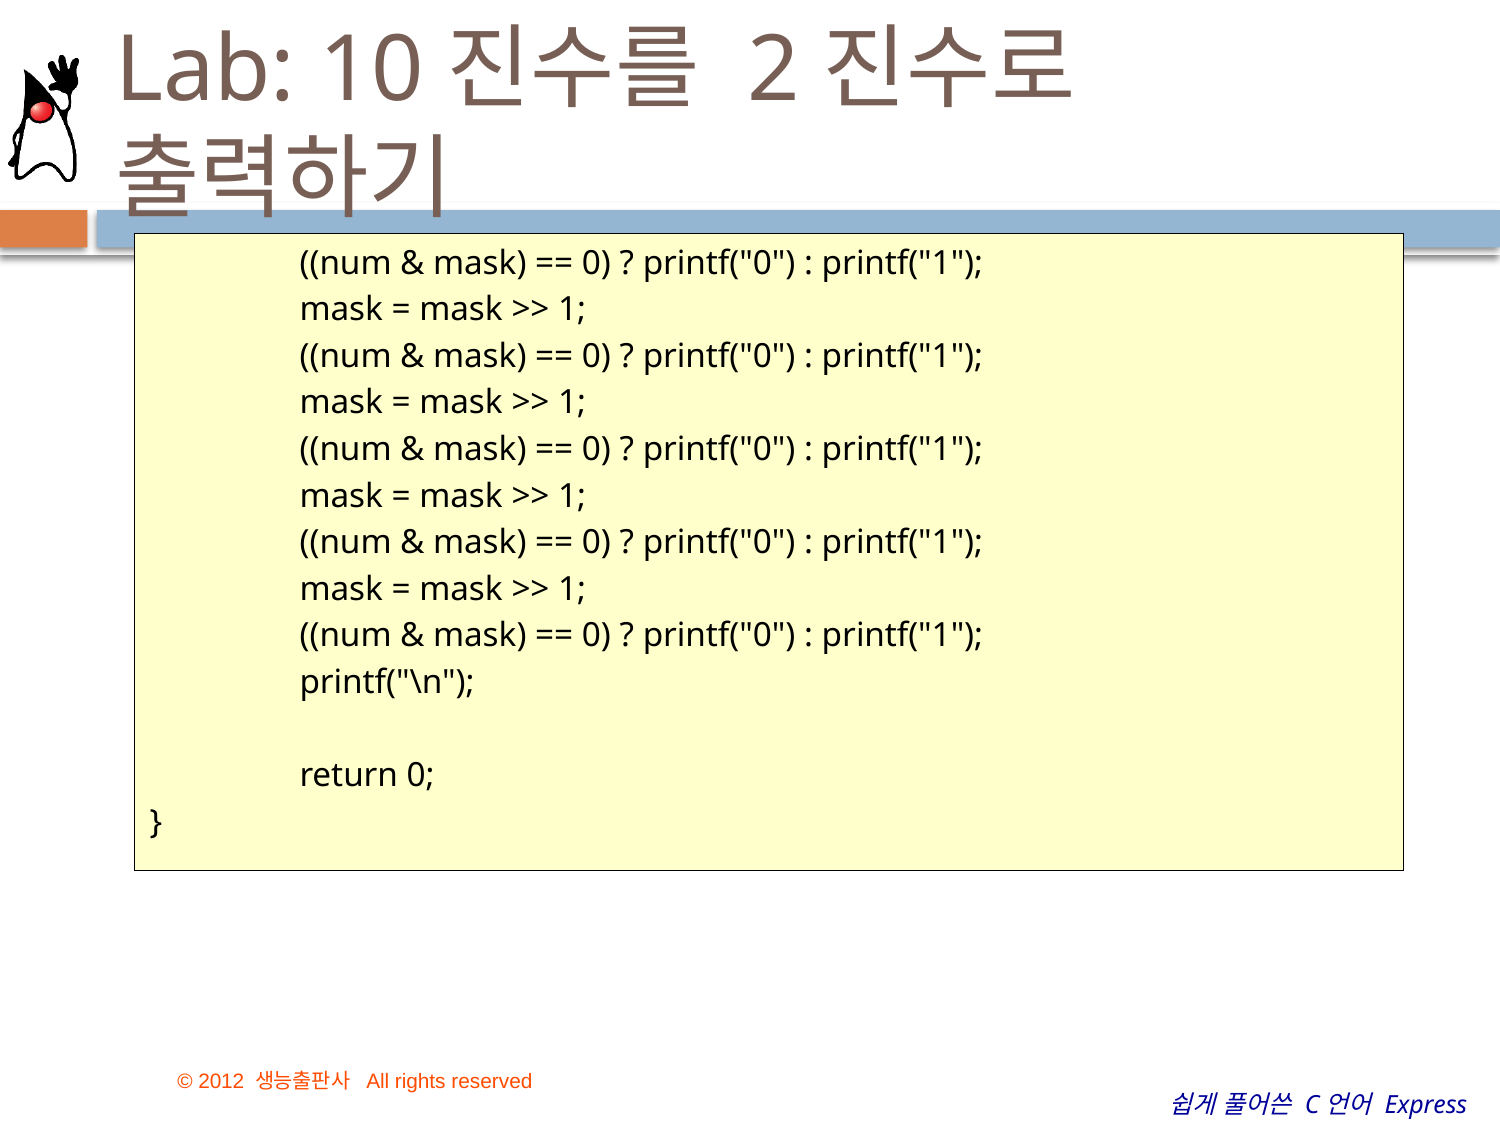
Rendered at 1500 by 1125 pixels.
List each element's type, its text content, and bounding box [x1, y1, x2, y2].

text_box ((num & mask) == 0) ? printf("0") : printf("1"); mask = mask >> 1; ((num & mask) == 0) ? printf("0") : printf("1"); mask = mask >> 1; ((num & mask) == 0) ? printf("0") : printf("1"); mask = mask >> 1; ((num & mask) == 0) ? printf("0") : printf("1"); mask = mask >> 1; ((num & mask) == 0) ? printf("0") : printf("1"); printf("\n"); return 0; } [134, 233, 1404, 871]
title Lab: 10진수를 2진수로 출력하기 [100, 37, 1438, 200]
picture [8, 55, 79, 182]
